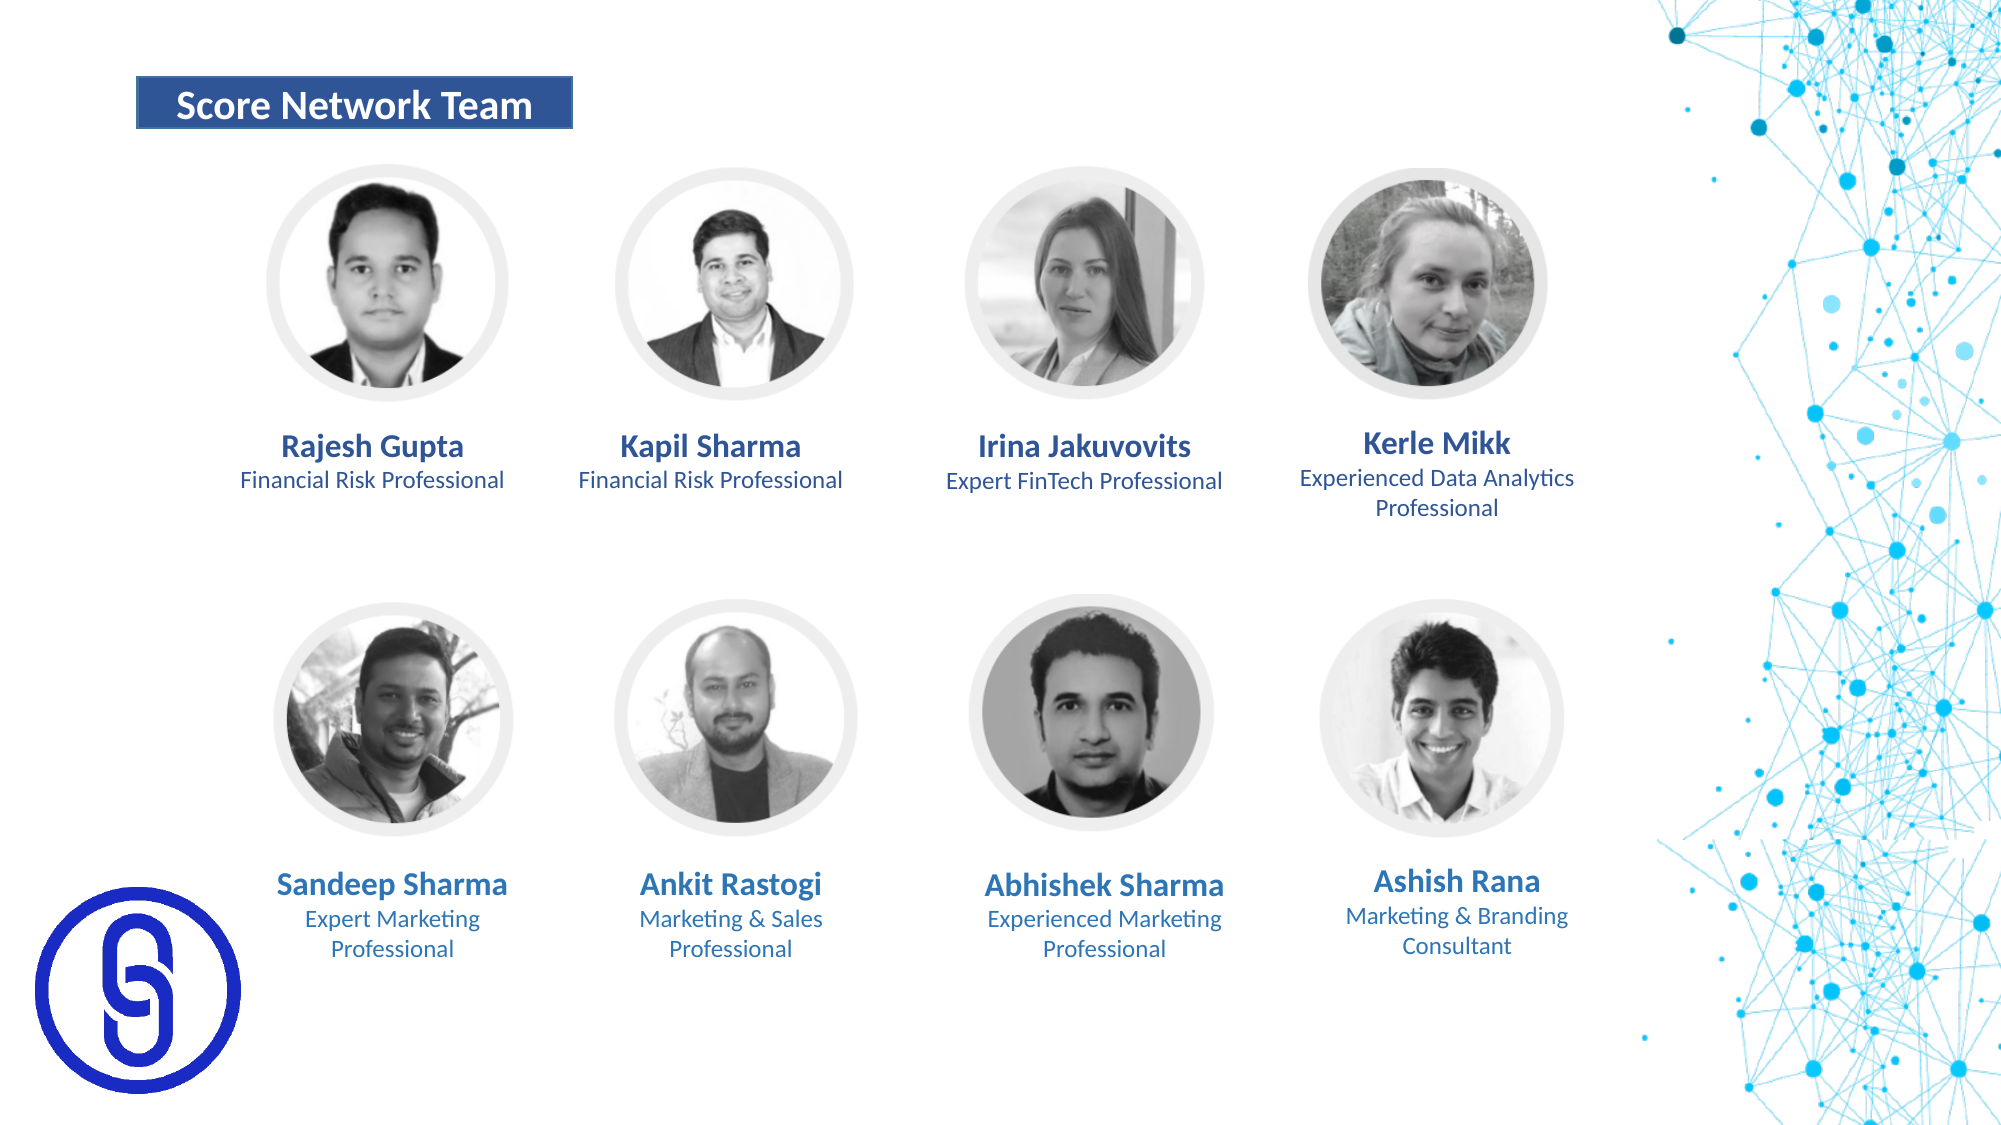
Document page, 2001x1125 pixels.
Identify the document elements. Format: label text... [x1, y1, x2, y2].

picture [262, 163, 513, 406]
text_box Sandeep Sharma Expert Marketing Professional [234, 854, 552, 970]
picture [953, 594, 1222, 837]
text_box Kapil Sharma Financial Risk Professional [552, 416, 870, 502]
picture [603, 163, 857, 406]
picture [603, 599, 870, 843]
text_box Ankit Rastogi Marketing & Sales Professional [572, 854, 890, 970]
text_box Rajesh Gupta Financial Risk Professional [214, 416, 532, 502]
text_box Score Network Team [136, 76, 573, 129]
text_box Ashish Rana Marketing & Branding Consultant [1298, 852, 1616, 967]
picture [946, 163, 1211, 406]
picture [1257, 0, 2001, 1125]
picture [15, 868, 259, 1112]
text_box [226, 406, 545, 508]
text_box Irina Jakuvovits Expert FinTech Professional [925, 417, 1244, 502]
picture [256, 599, 520, 843]
text_box Abhishek Sharma Experienced Marketing Professional [946, 855, 1264, 970]
